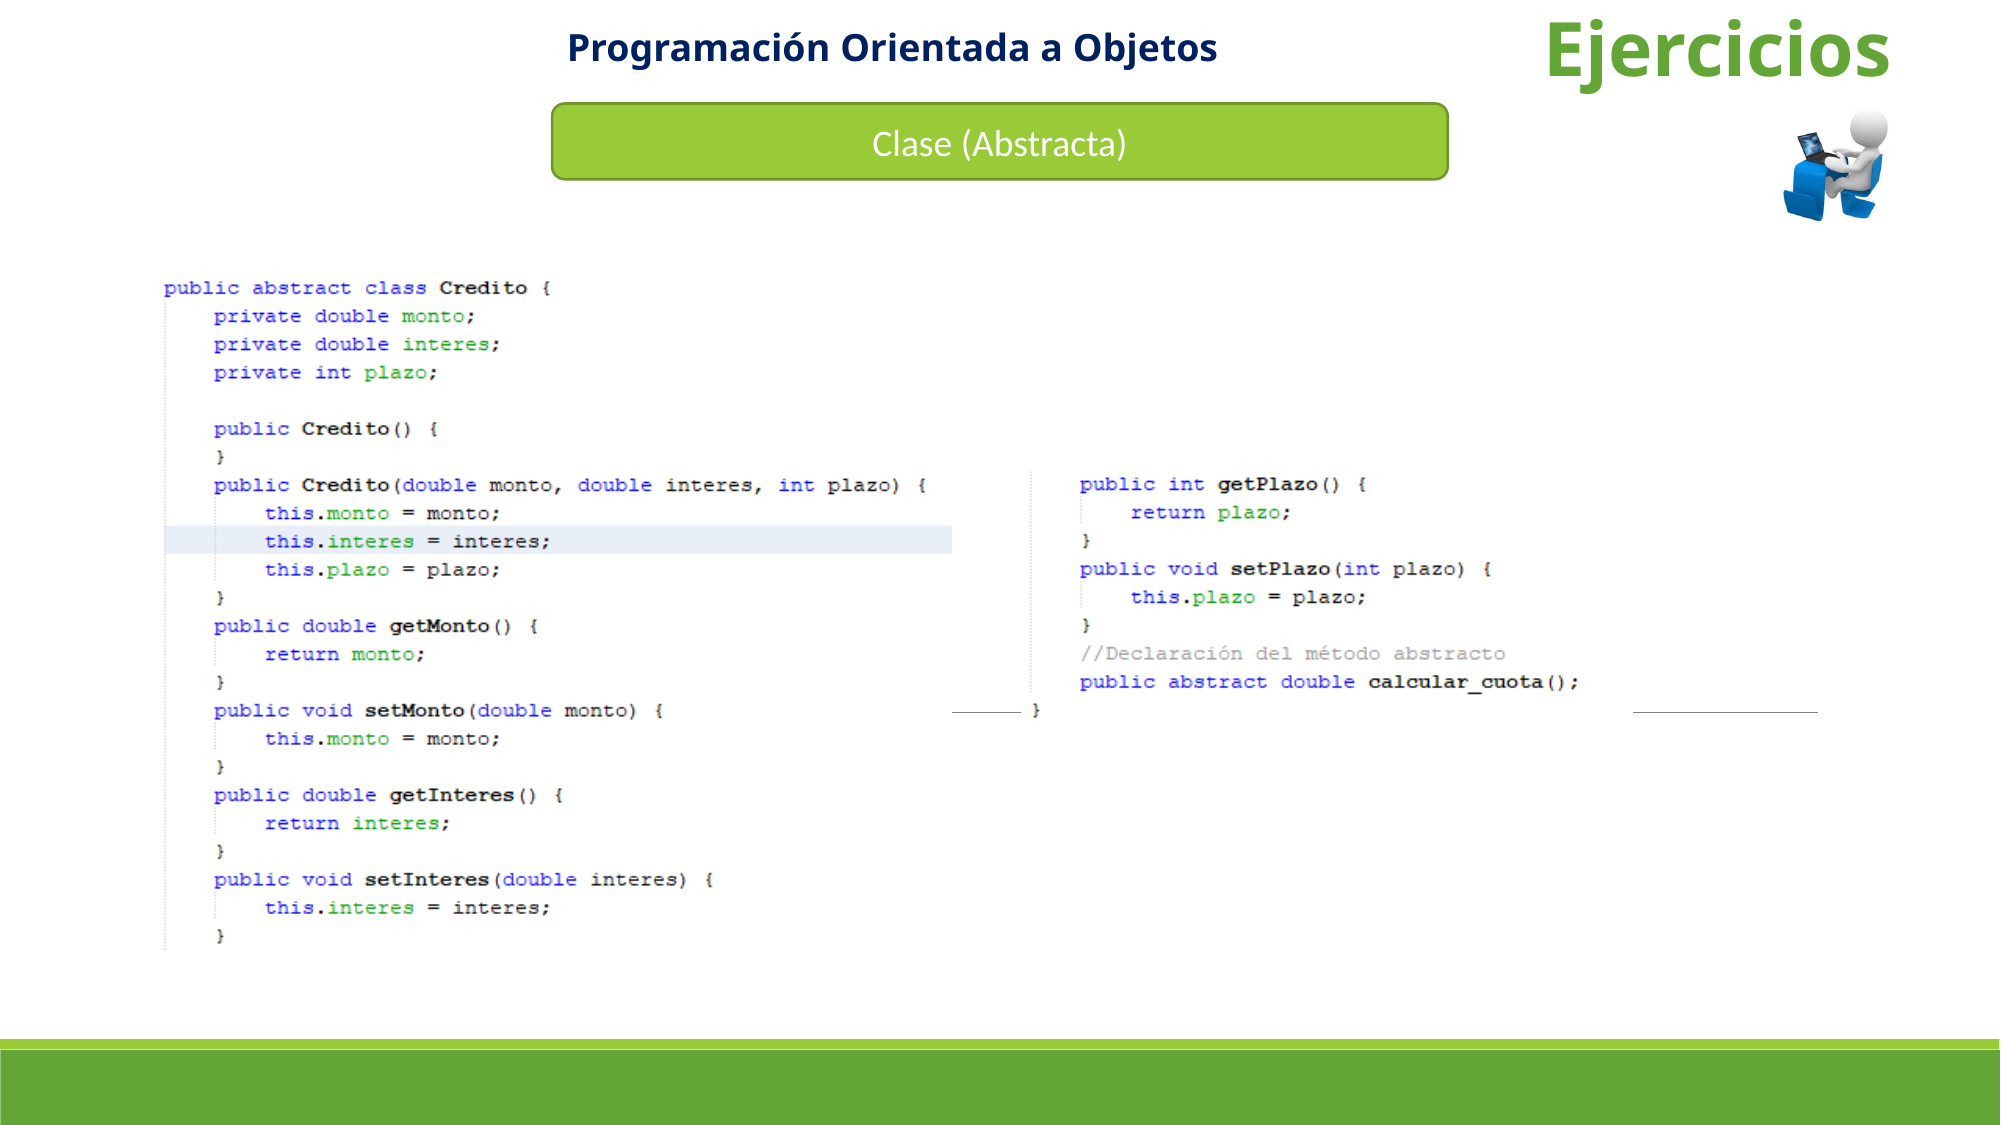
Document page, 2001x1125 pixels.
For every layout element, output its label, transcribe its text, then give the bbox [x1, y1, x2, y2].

picture [1021, 469, 1634, 743]
text_box Clase (Abstracta) [550, 102, 1450, 181]
picture [1763, 99, 1903, 238]
text_box Programación Orientada a Objetos [552, 17, 1392, 77]
picture [152, 265, 952, 950]
text_box Ejercicios [1528, 0, 2000, 100]
